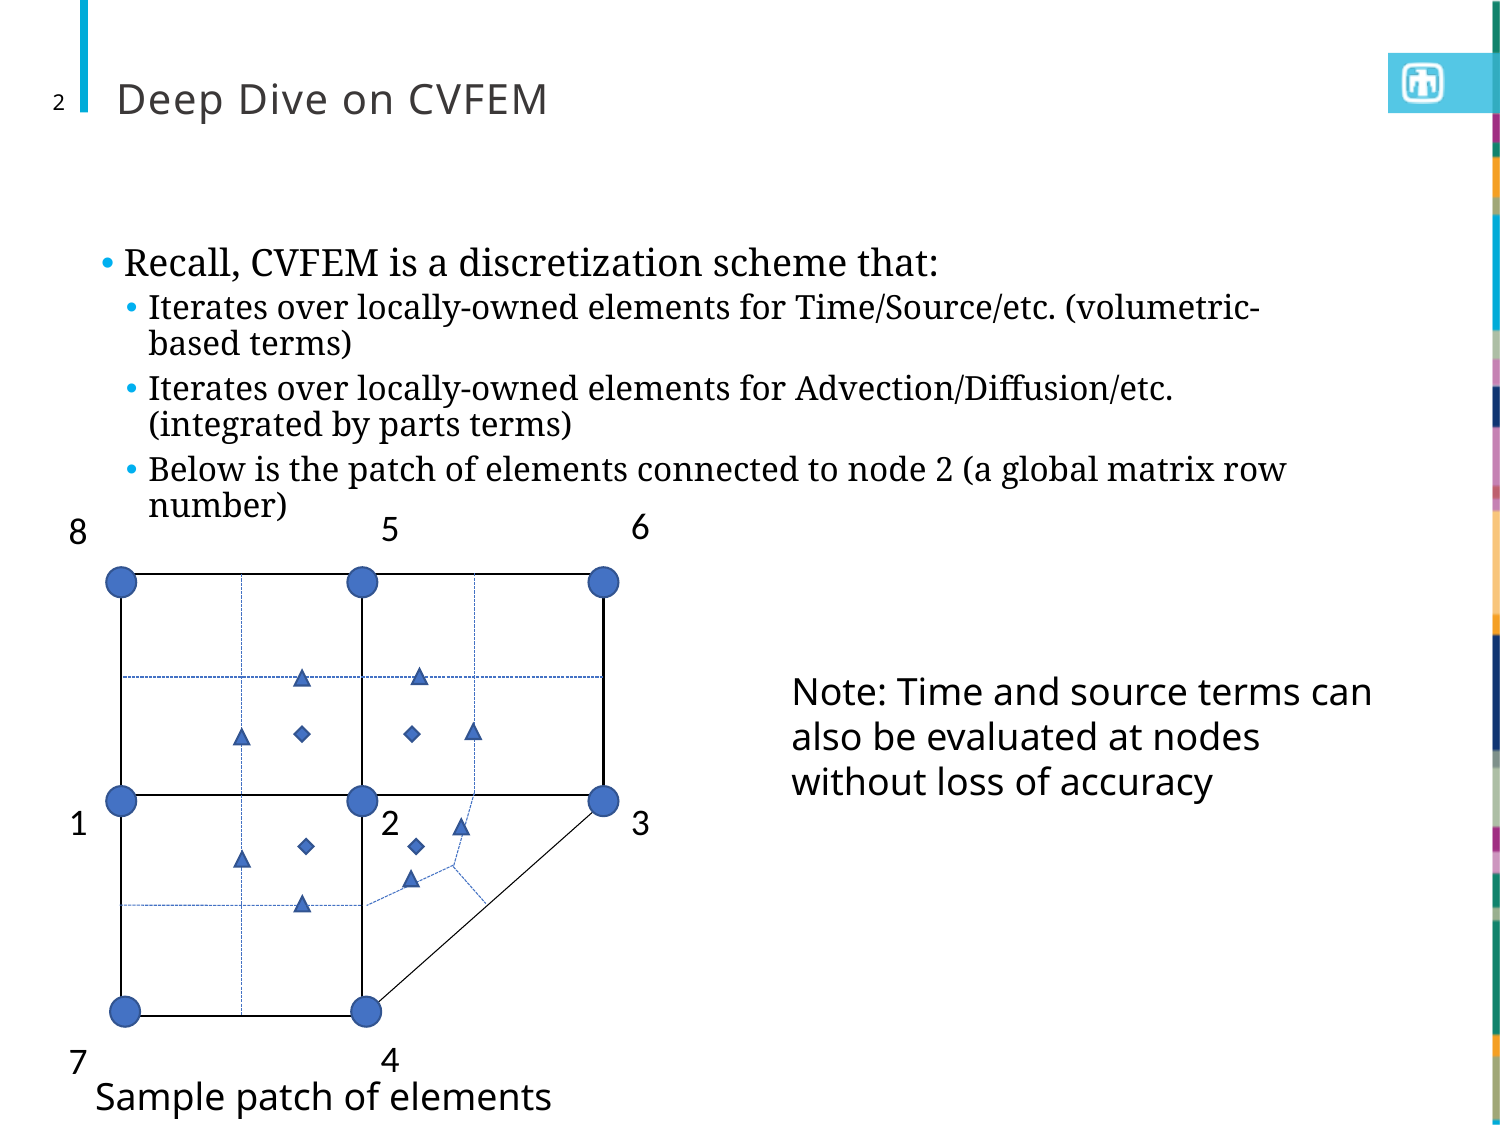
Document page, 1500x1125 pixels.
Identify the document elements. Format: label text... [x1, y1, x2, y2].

picture [1493, 330, 1499, 1120]
text_box Sample patch of elements [80, 1098, 568, 1125]
title Deep Dive on CVFEM [101, 36, 1339, 131]
picture [1401, 62, 1445, 104]
picture [1493, 1, 1500, 215]
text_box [53, 494, 666, 1092]
list Recall, CVFEM is a discretization scheme that: Iterates over locally-owned elements for Time/Source/etc. (volumetric-based terms) Iterates over locally-owned elements for Advection/Diffusion/etc. (integrated by parts terms) Below is the patch of elements connected to node 2 (a global matrix row number) [101, 236, 1339, 779]
slide_number 2 [7, 73, 80, 133]
text_box Note: Time and source terms can also be evaluated at nodes without loss of accuracy [776, 660, 1404, 811]
